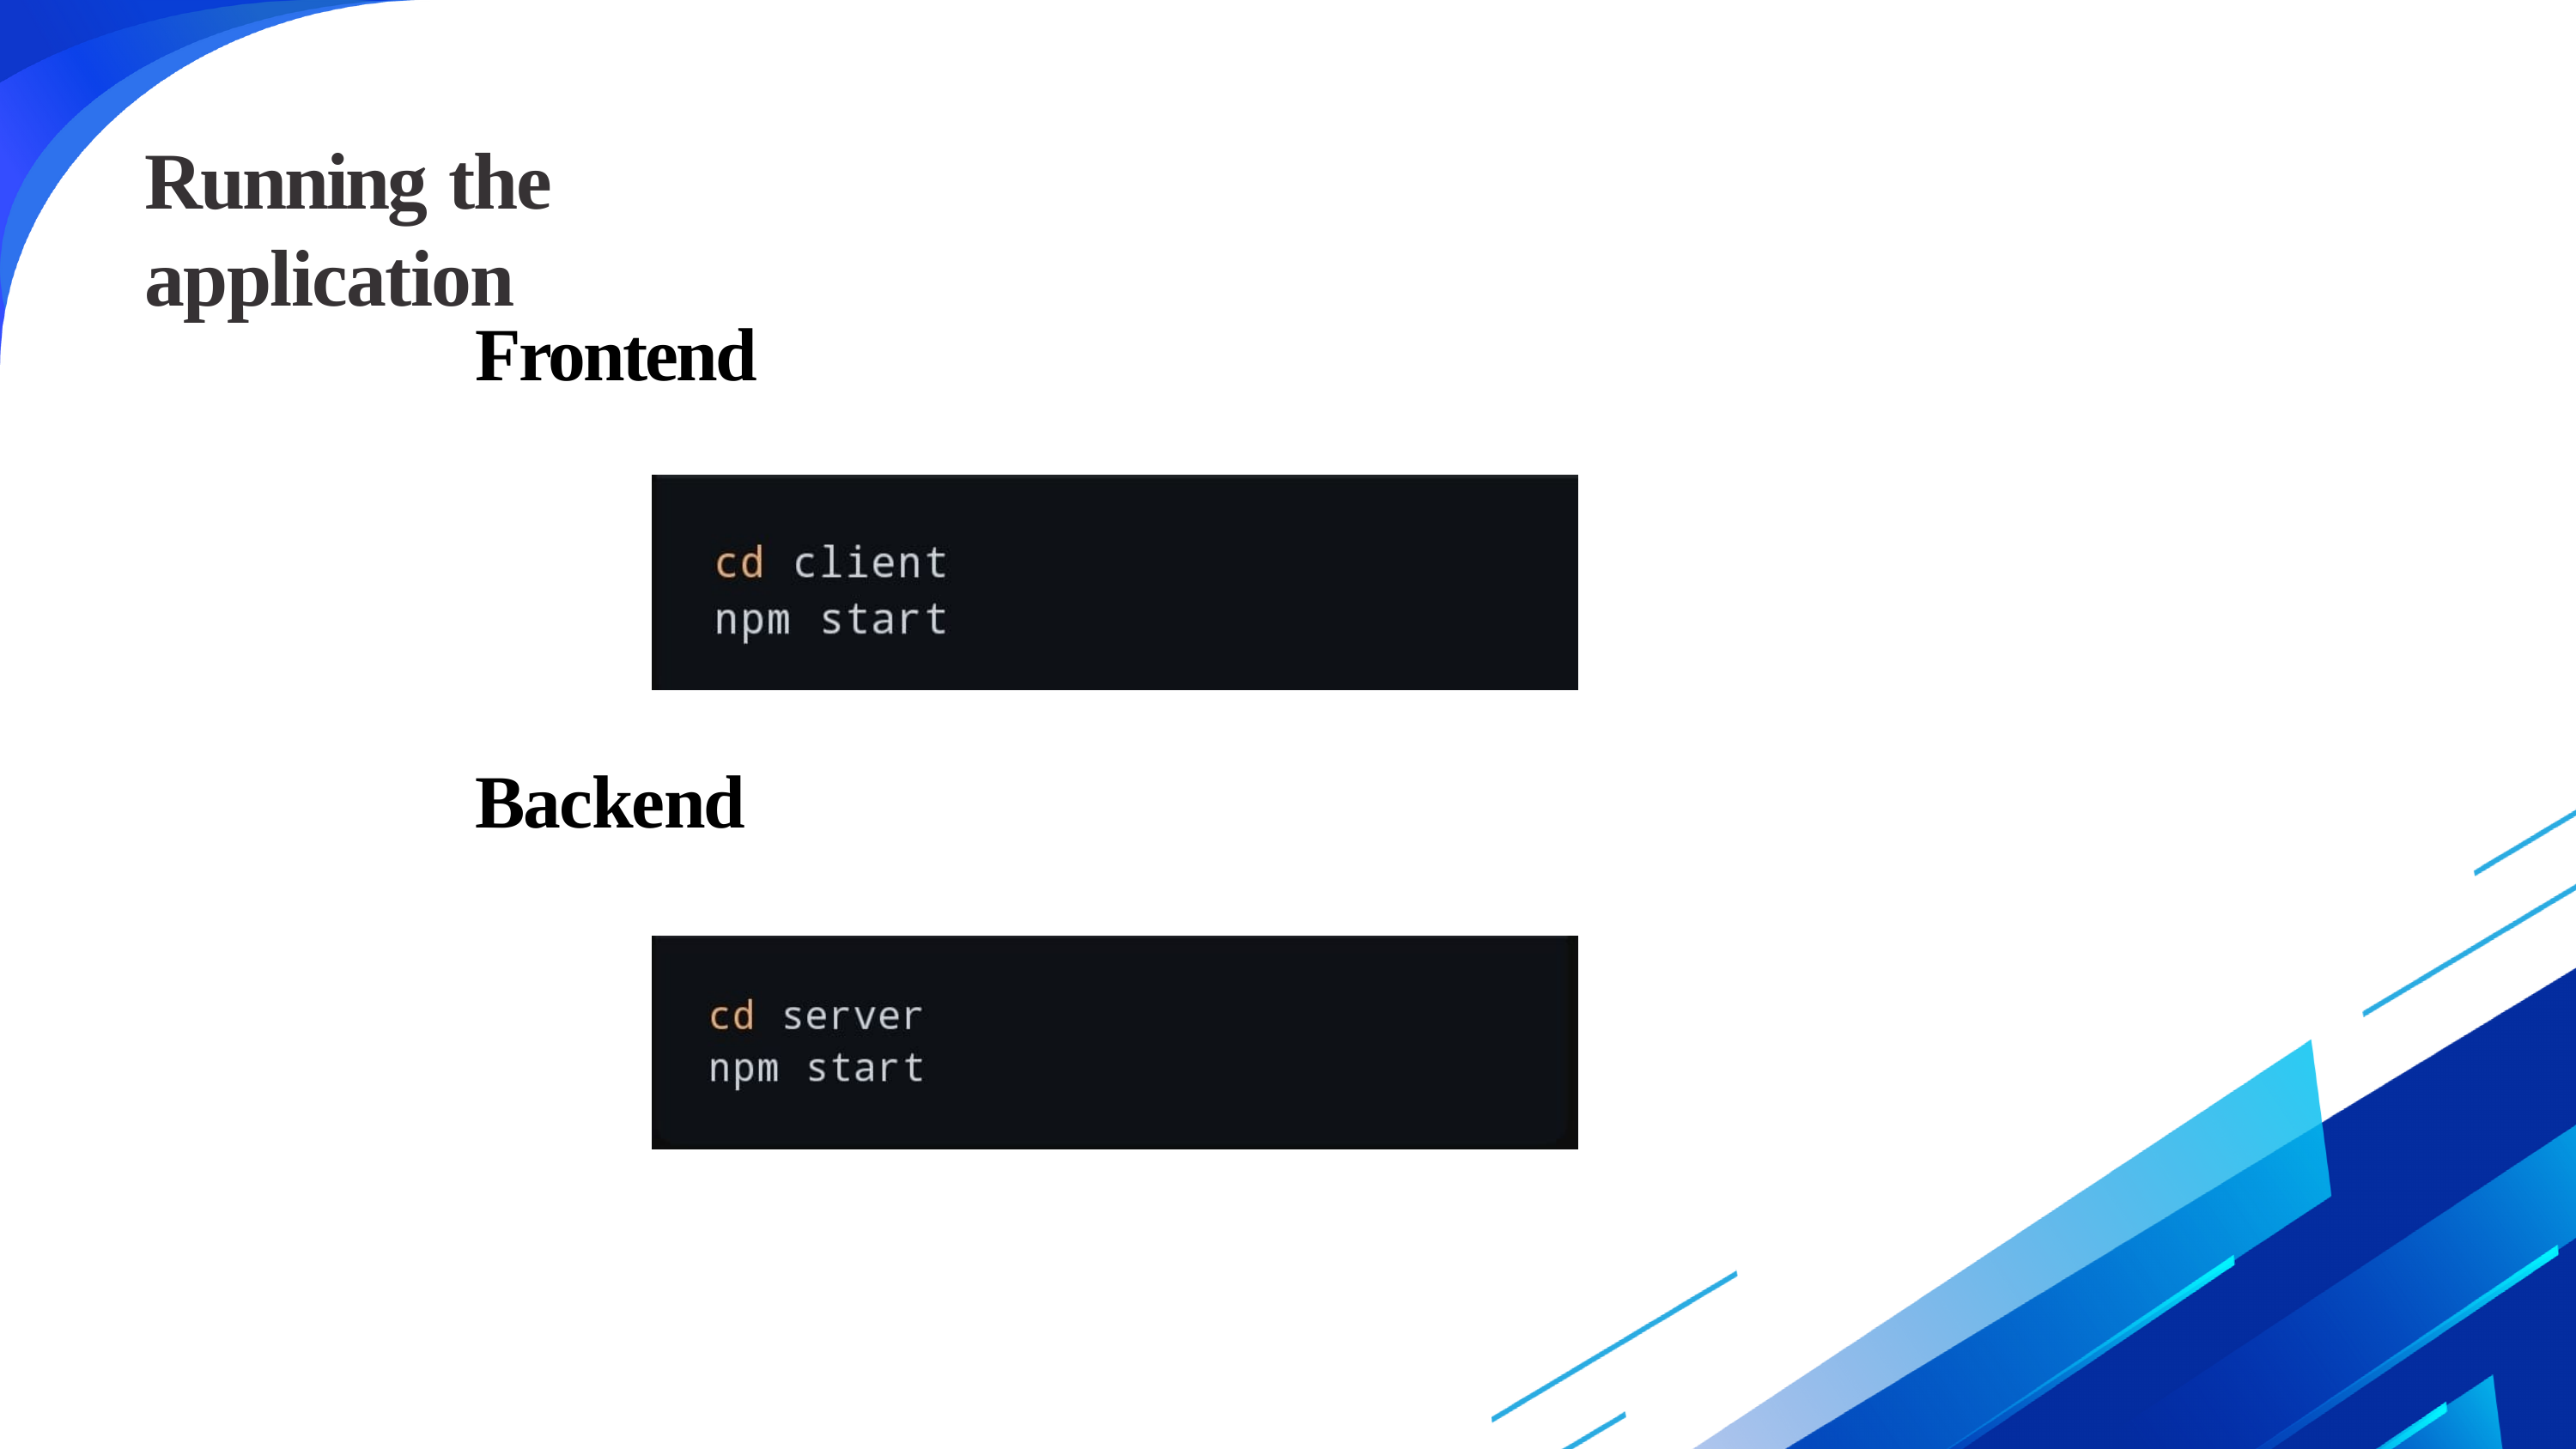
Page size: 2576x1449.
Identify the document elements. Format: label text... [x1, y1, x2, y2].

picture [652, 475, 1579, 690]
text_box Backend [473, 751, 748, 844]
picture [652, 776, 2576, 1449]
text_box Frontend [473, 303, 760, 396]
picture [0, 0, 434, 366]
title Running the application [434, 126, 939, 371]
